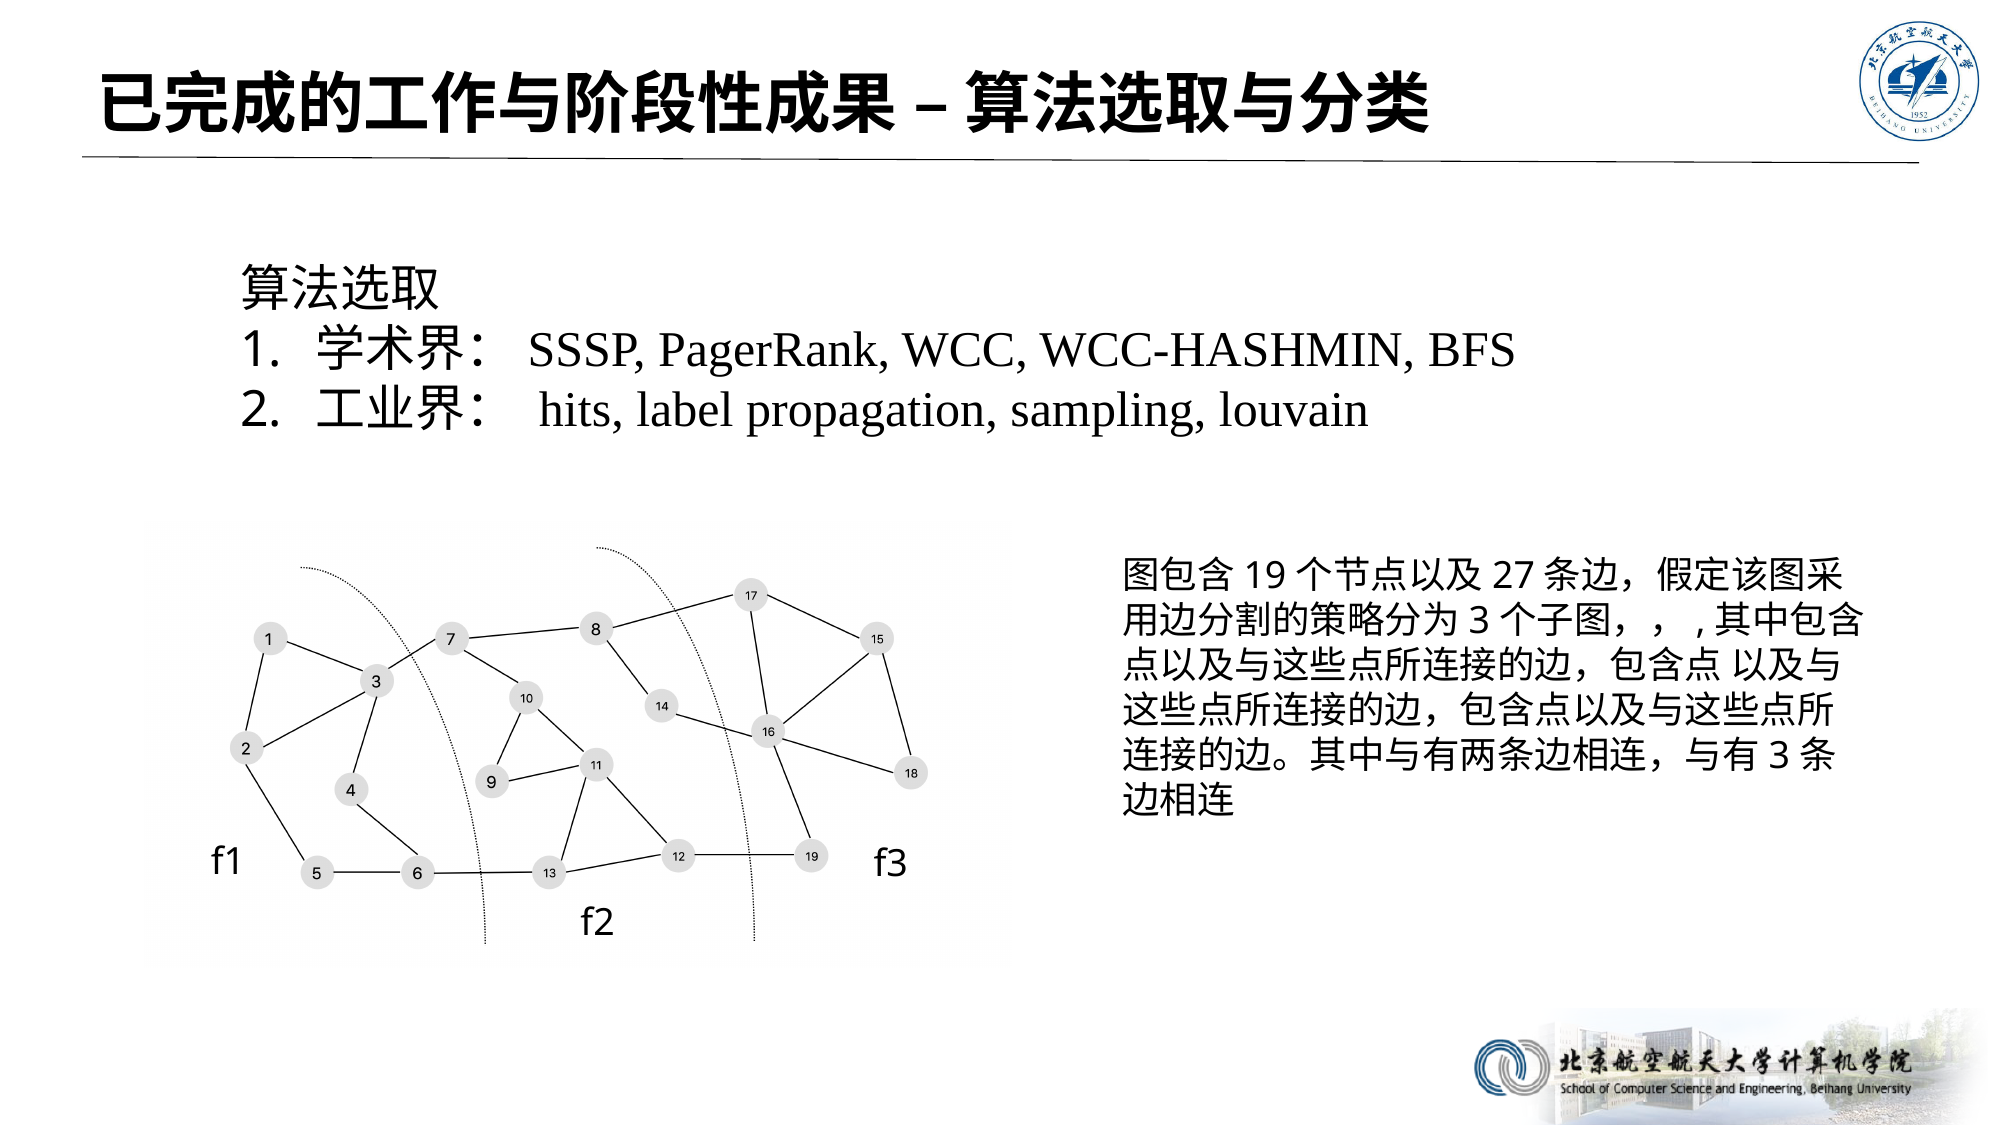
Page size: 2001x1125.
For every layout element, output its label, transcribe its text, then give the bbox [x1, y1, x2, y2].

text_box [82, 156, 1920, 163]
picture [1858, 20, 1980, 142]
text_box 算法选取 学术界：SSSP, PagerRank, WCC, WCC-HASHMIN, BFS 工业界： hits, label propagation, sampling, louvain [225, 249, 1798, 444]
picture [144, 521, 1012, 968]
text_box 已完成的工作与阶段性成果 – 算法选取与分类 [82, 53, 1708, 149]
picture [1441, 1008, 1995, 1125]
